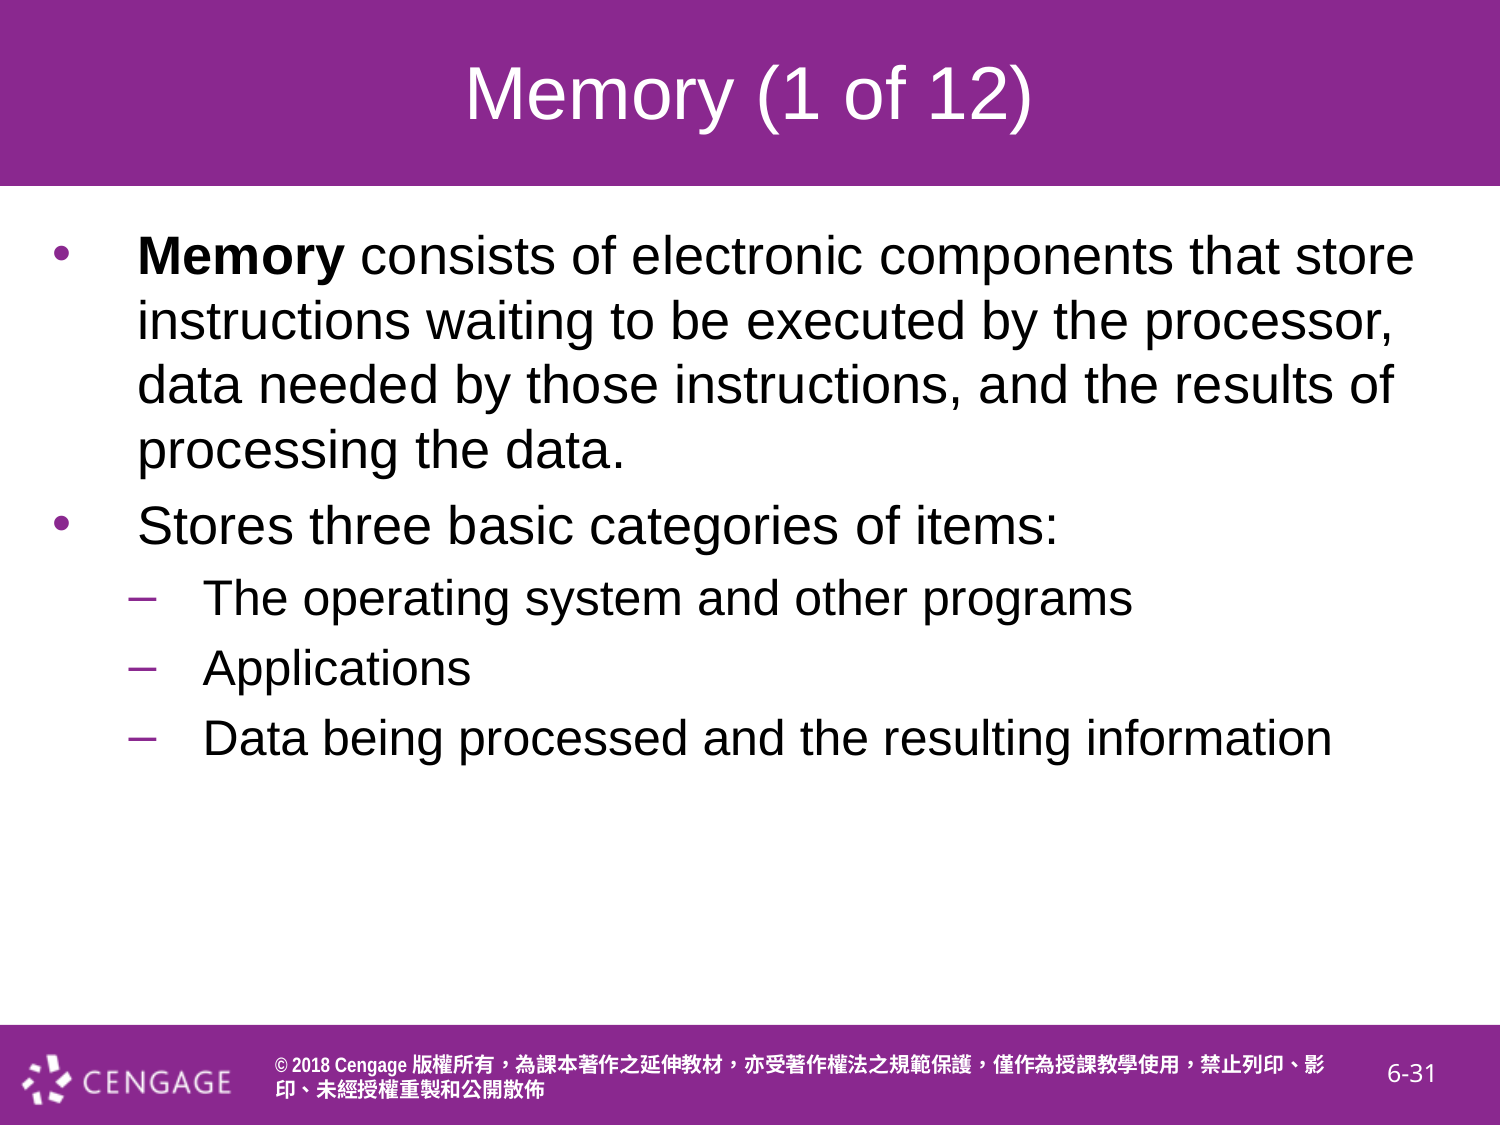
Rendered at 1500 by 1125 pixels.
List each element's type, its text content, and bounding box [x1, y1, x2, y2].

picture [12, 1045, 236, 1113]
title Memory (1 of 12) [7, 4, 1493, 175]
list Memory consists of electronic components that store instructions waiting to be executed by the processor, data needed by those instructions, and the results of processing the data. Stores three basic categories of items: The operating system and other programs Applications Data being processed and the resulting information [37, 212, 1475, 1005]
